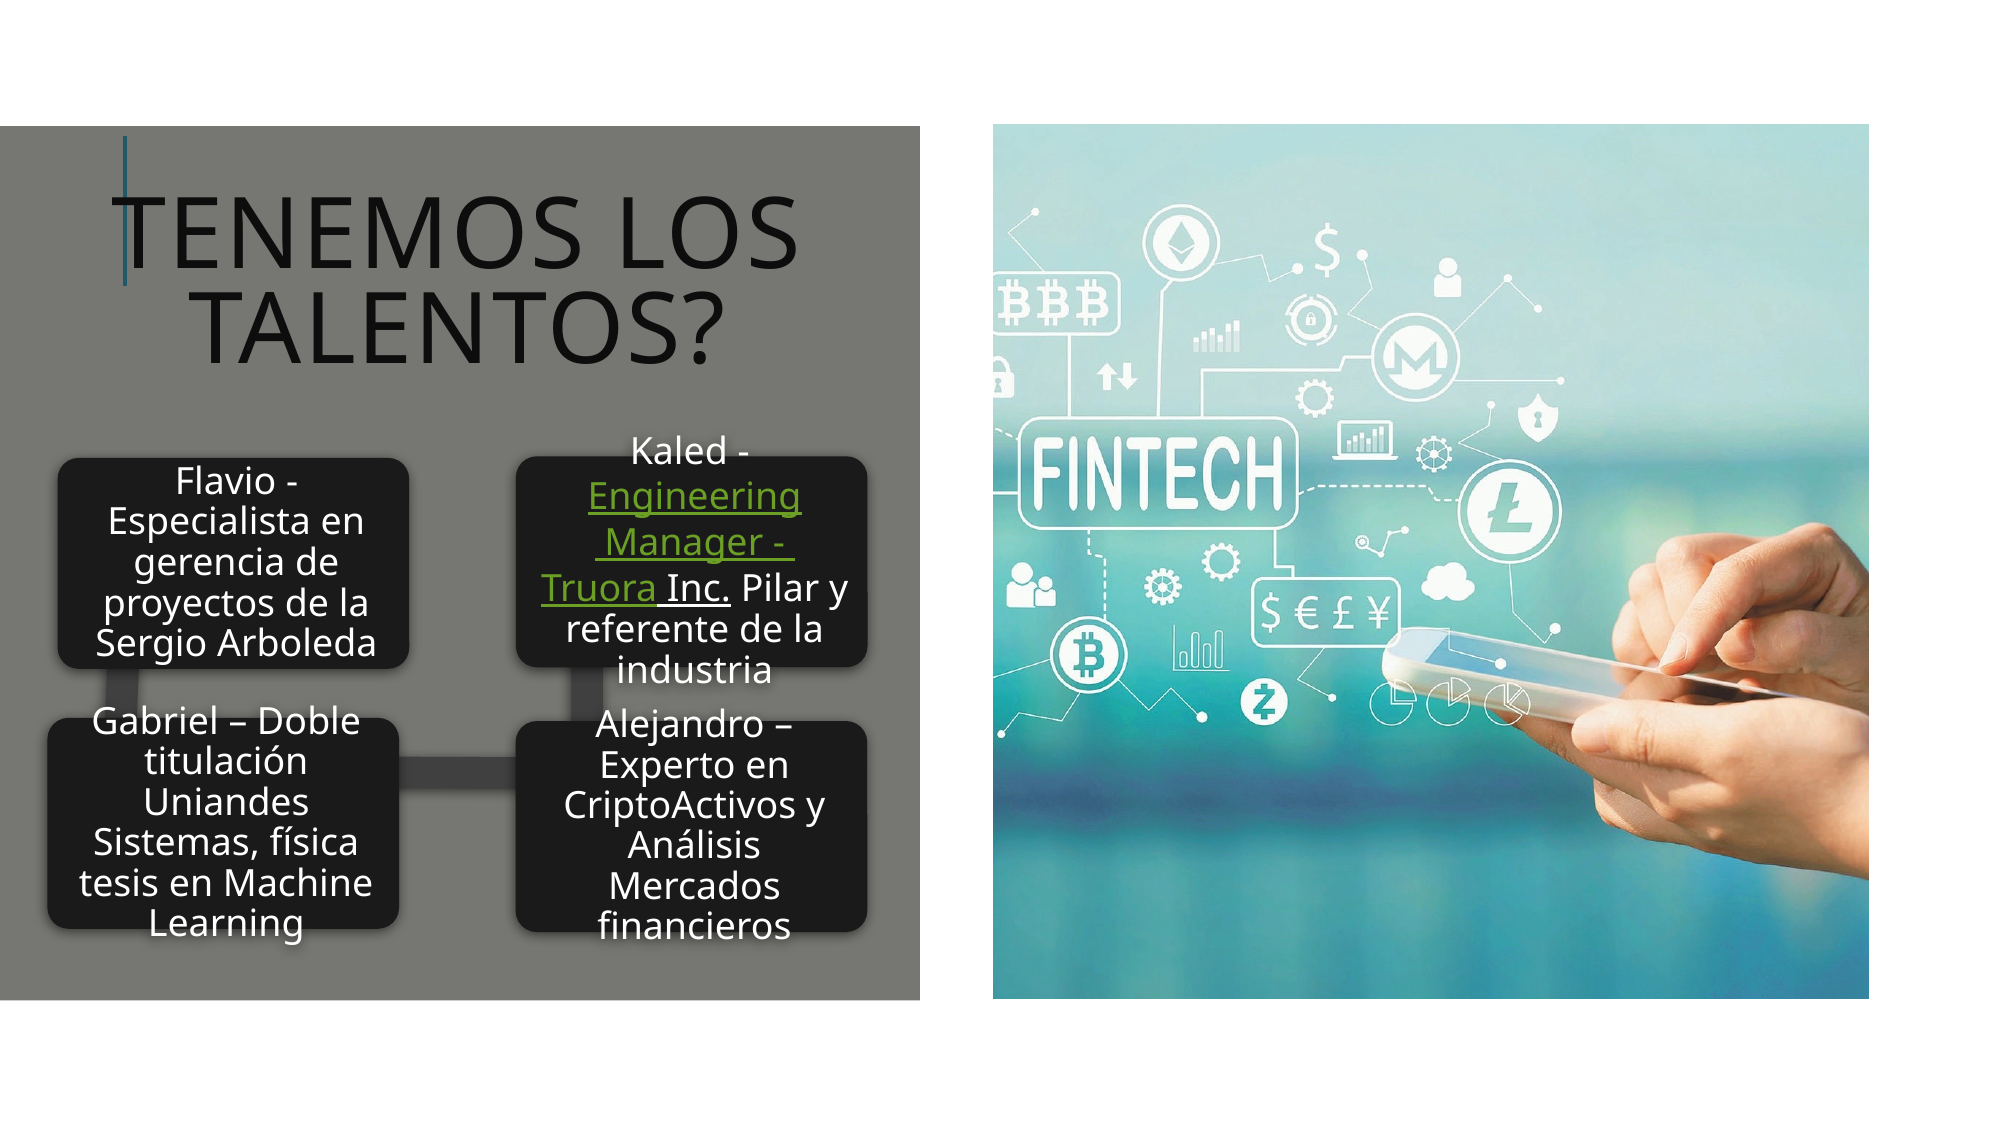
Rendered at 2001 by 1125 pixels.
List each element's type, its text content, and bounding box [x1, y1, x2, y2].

picture [993, 124, 1869, 1000]
title Tenemos los talentos? [47, 184, 868, 391]
text_box [0, 125, 921, 1002]
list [47, 425, 868, 964]
